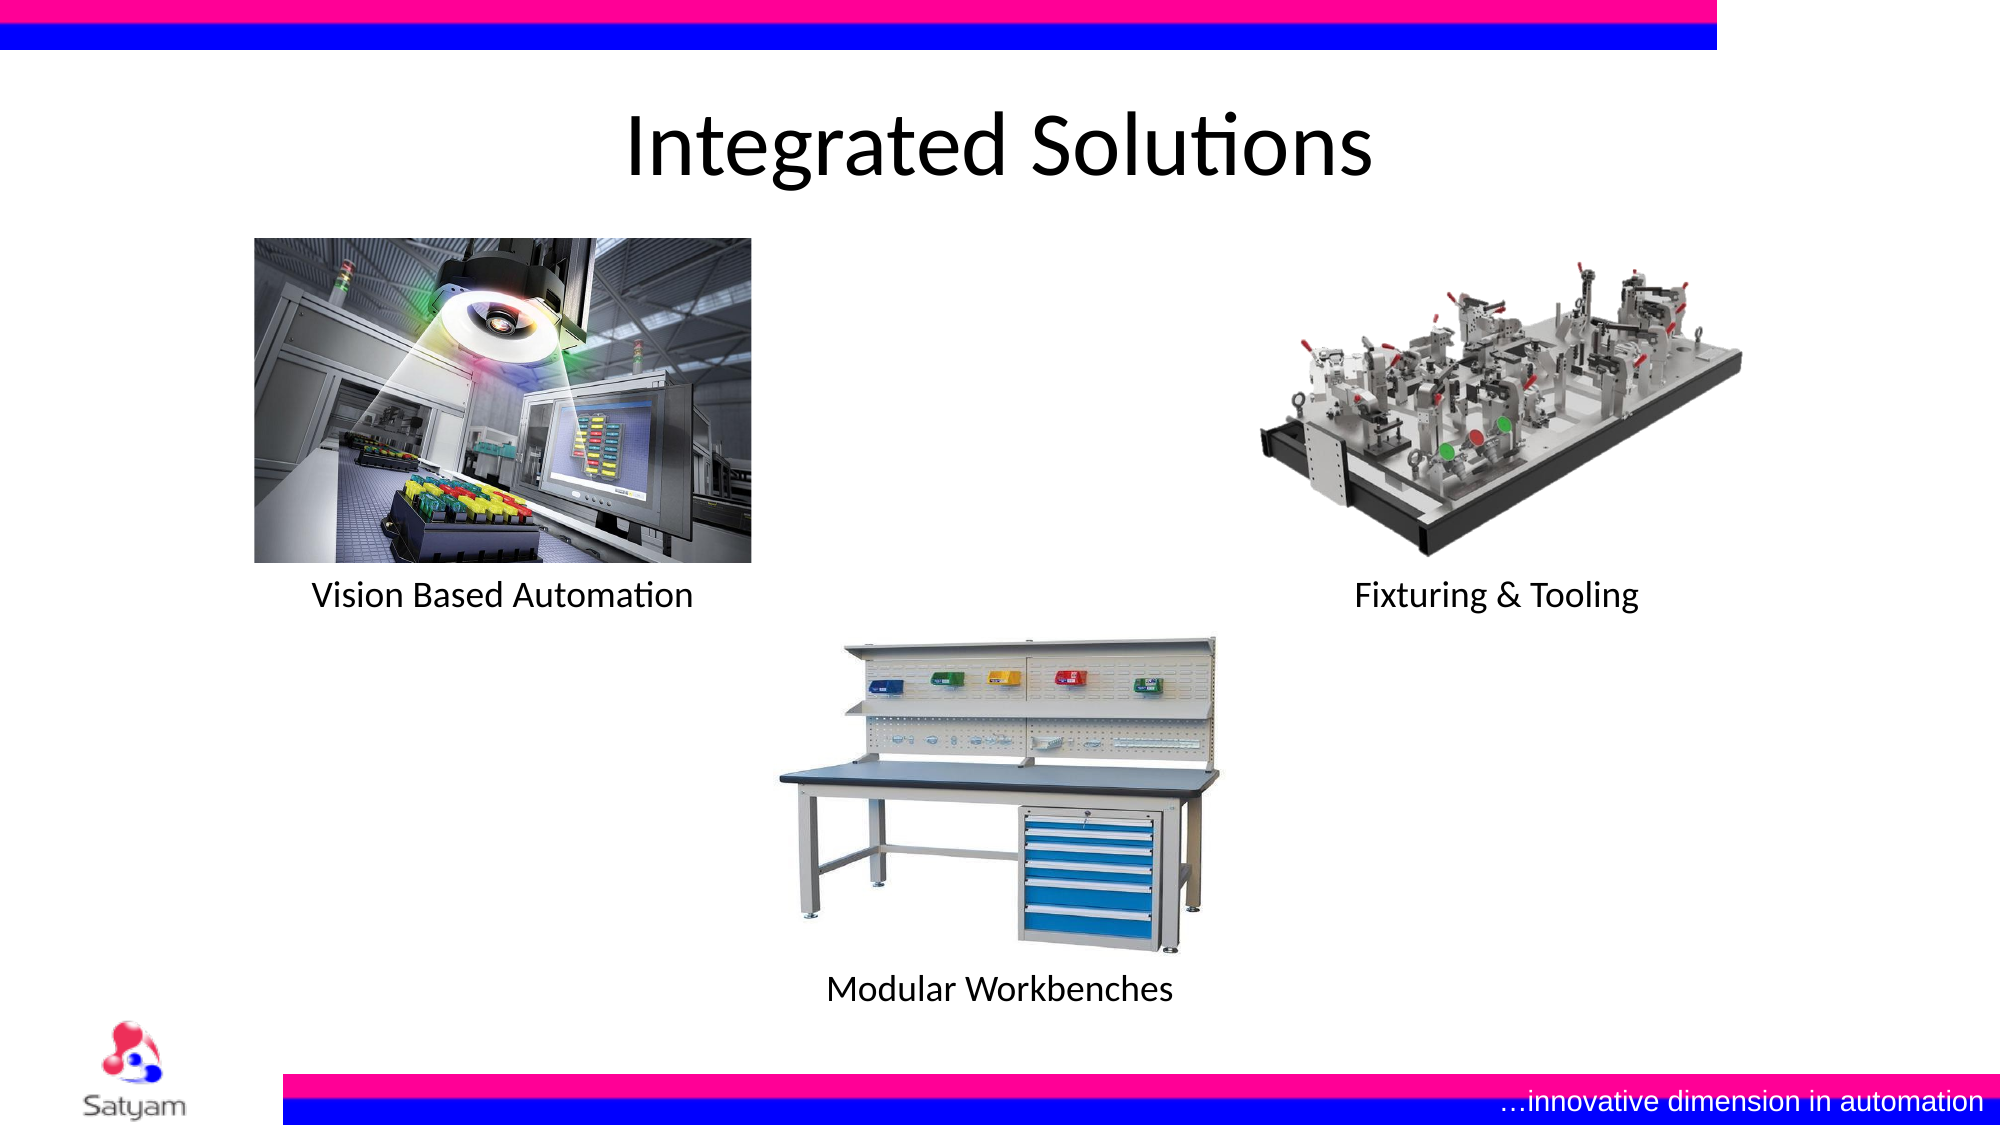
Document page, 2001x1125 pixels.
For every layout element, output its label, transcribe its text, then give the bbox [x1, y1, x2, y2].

title Integrated Solutions [99, 45, 1900, 233]
picture [75, 1012, 192, 1125]
picture [773, 631, 1227, 957]
picture [283, 1074, 2000, 1125]
text_box Vision Based Automation [276, 571, 730, 623]
text_box Fixturing & Tooling [1332, 571, 1661, 623]
picture [1248, 237, 1746, 563]
picture [254, 237, 752, 563]
text_box Modular Workbenches [773, 963, 1227, 1016]
picture [0, 0, 1717, 50]
